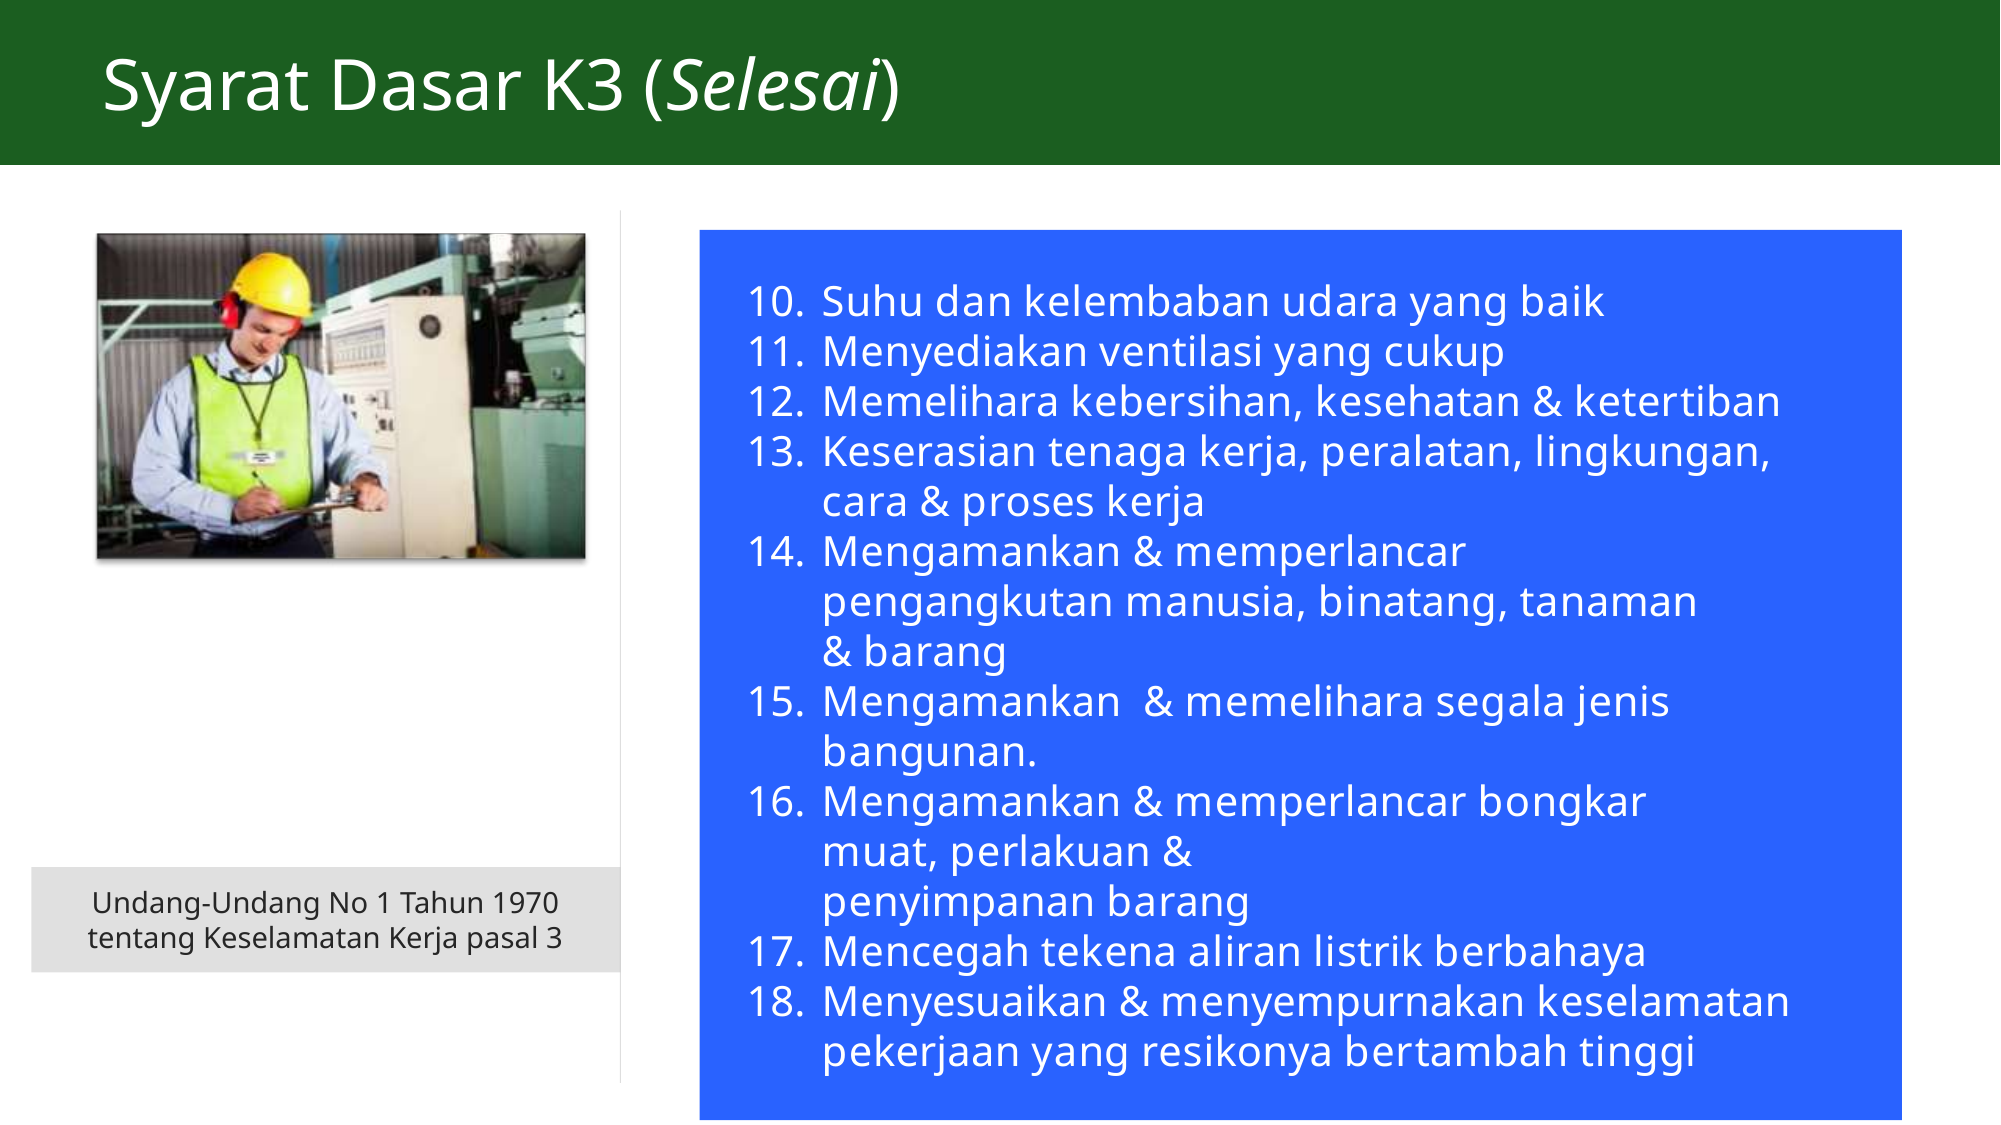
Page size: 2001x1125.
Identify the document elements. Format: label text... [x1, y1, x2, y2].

title Syarat Dasar K3 (Selesai) [31, 39, 1969, 228]
text_box [0, 0, 2000, 165]
text_box [88, 229, 595, 573]
text_box Suhu dan kelembaban udara yang baik Menyediakan ventilasi yang cukup Memelihara kebersihan, kesehatan & ketertiban Keserasian tenaga kerja, peralatan, lingkungan, cara & proses kerja Mengamankan & memperlancar pengangkutan manusia, binatang, tanaman & barang Mengamankan & memelihara segala jenis bangunan. Mengamankan & memperlancar bongkar muat, perlakuan & penyimpanan barang Mencegah tekena aliran listrik berbahaya Menyesuaikan & menyempurnakan keselamatan pekerjaan yang resikonya bertambah tinggi [699, 229, 1902, 1121]
text_box Undang-Undang No 1 Tahun 1970 tentang Keselamatan Kerja pasal 3 [31, 867, 621, 973]
